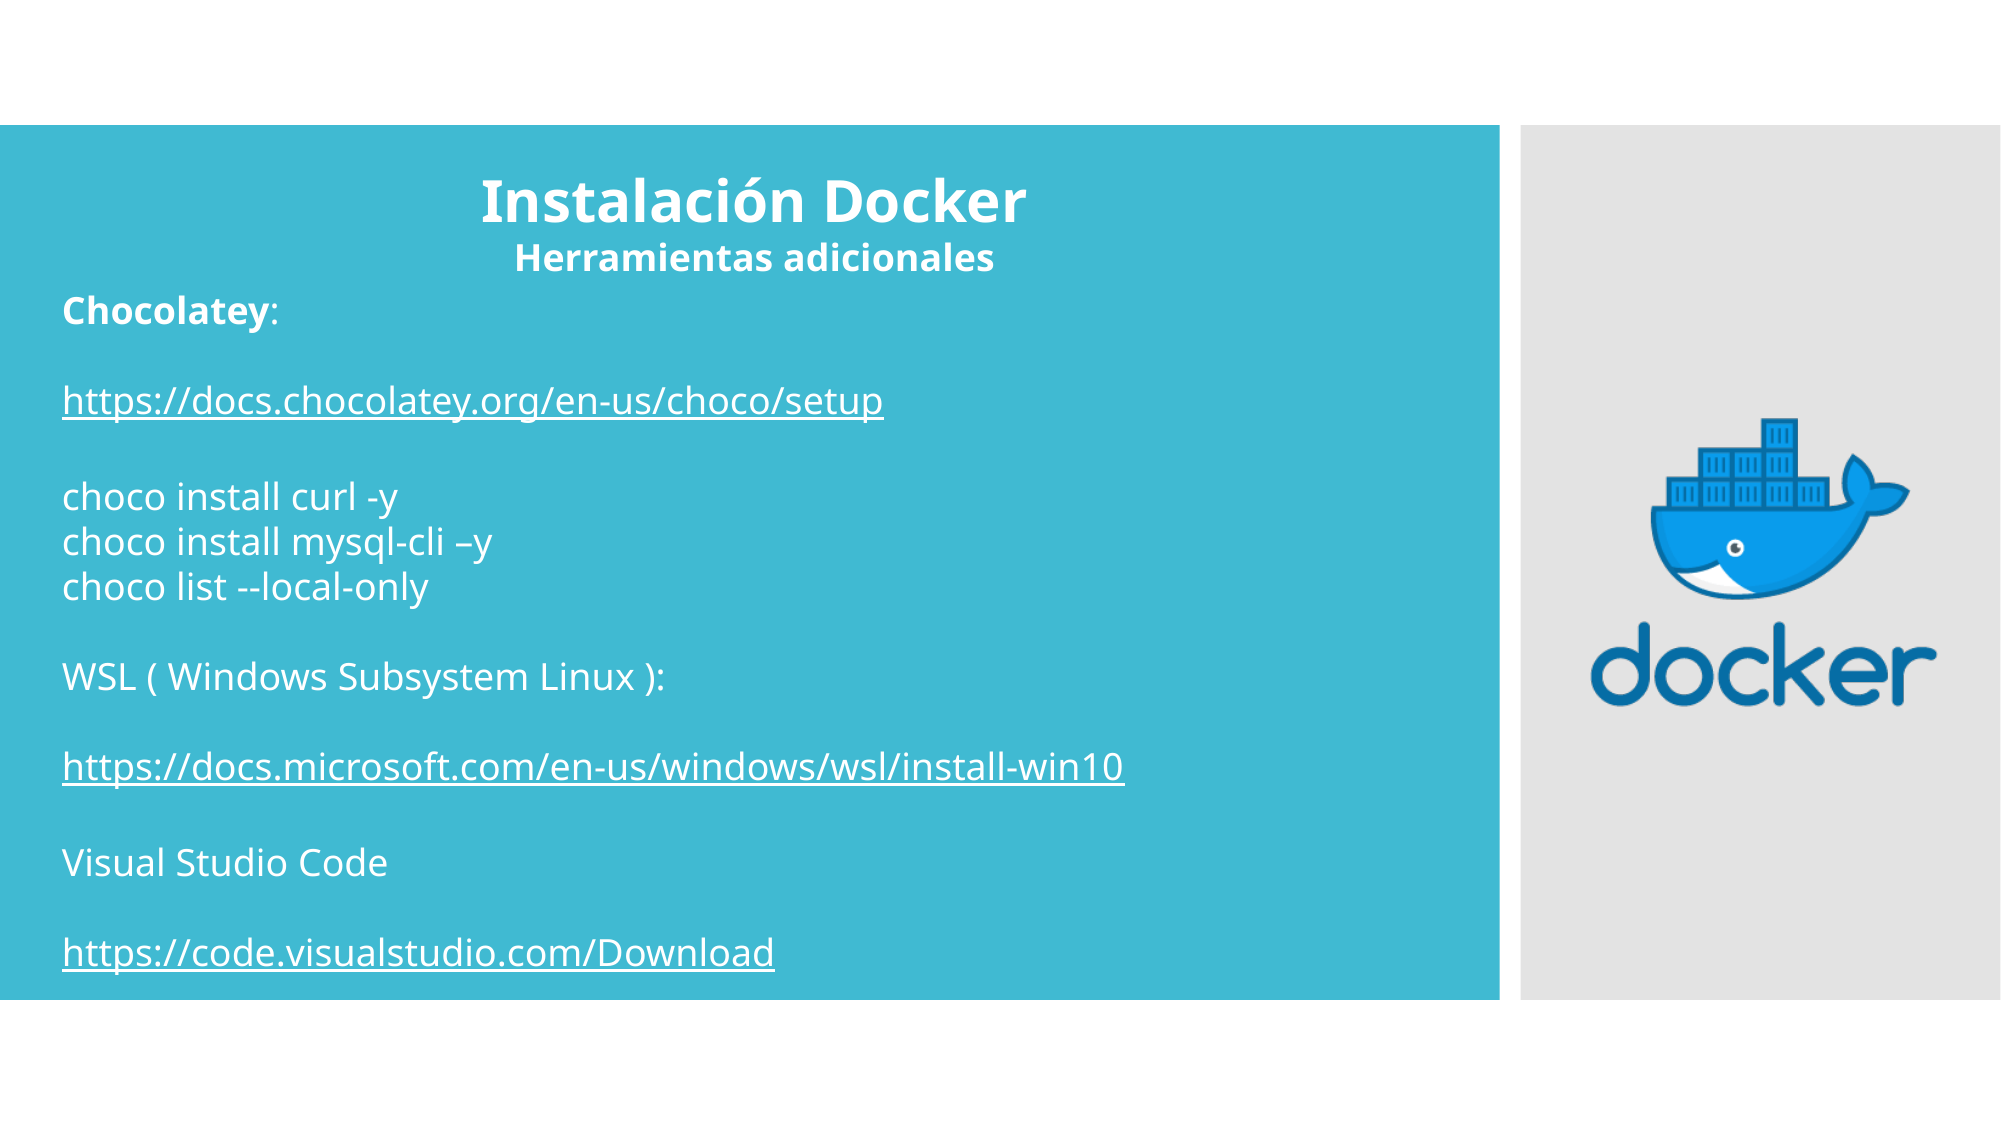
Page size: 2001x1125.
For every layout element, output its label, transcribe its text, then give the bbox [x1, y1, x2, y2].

text_box Chocolatey: https://docs.chocolatey.org/en-us/choco/setup choco install curl -y choco install mysql-cli –y choco list --local-only WSL ( Windows Subsystem Linux ): https://docs.microsoft.com/en-us/windows/wsl/install-win10 Visual Studio Code https://code.visualstudio.com/Download [47, 234, 1463, 988]
picture [1560, 388, 1968, 737]
text_box Instalación Docker Herramientas adicionales [57, 156, 1452, 287]
